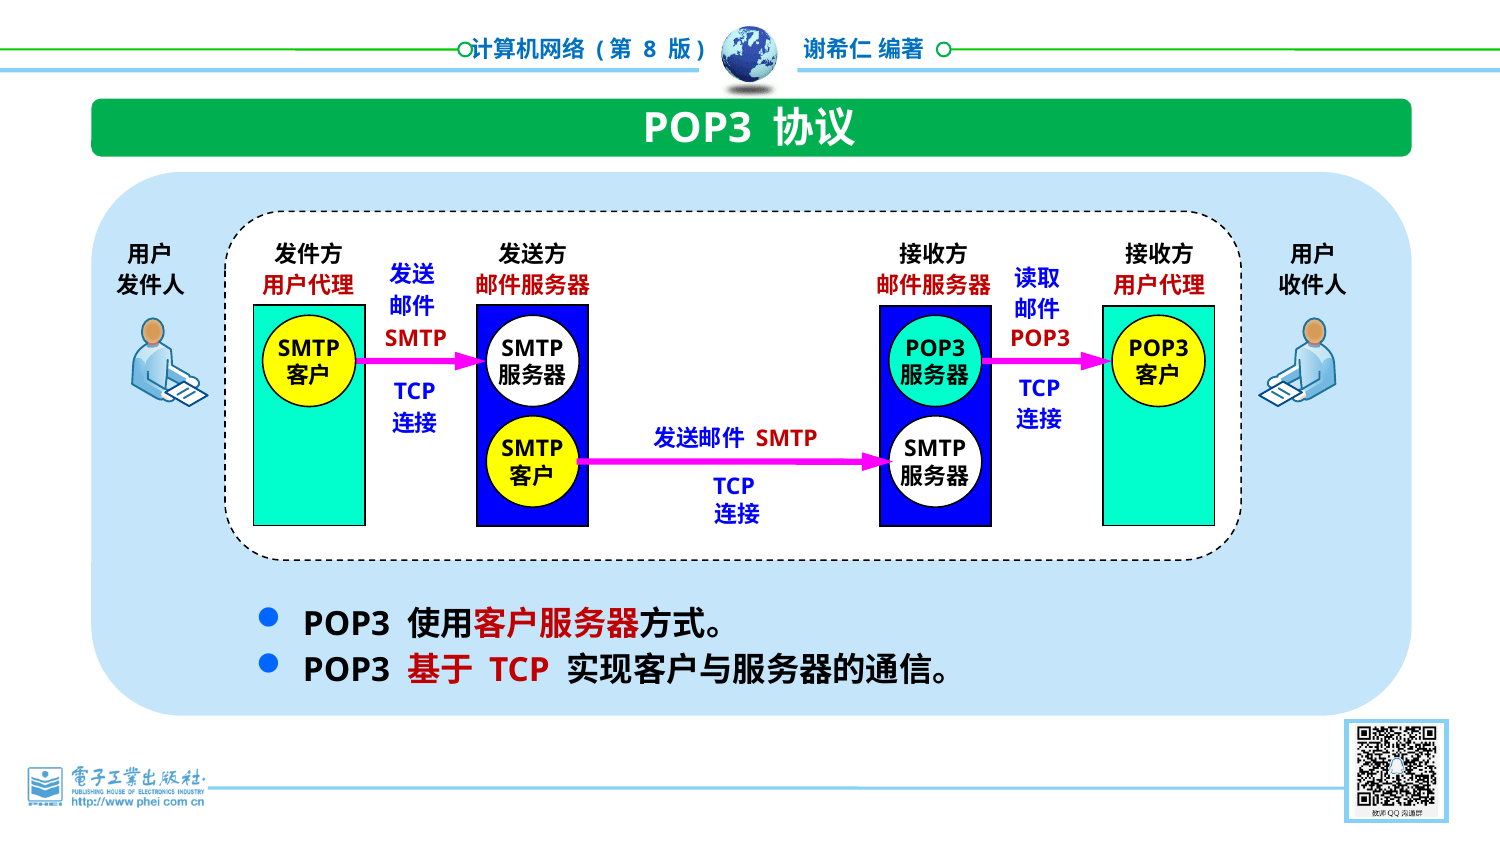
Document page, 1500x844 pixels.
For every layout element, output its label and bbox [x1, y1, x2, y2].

picture [719, 24, 779, 93]
picture [23, 764, 208, 809]
picture [1355, 724, 1438, 817]
text_box [91, 93, 1412, 158]
text_box [89, 169, 1414, 718]
